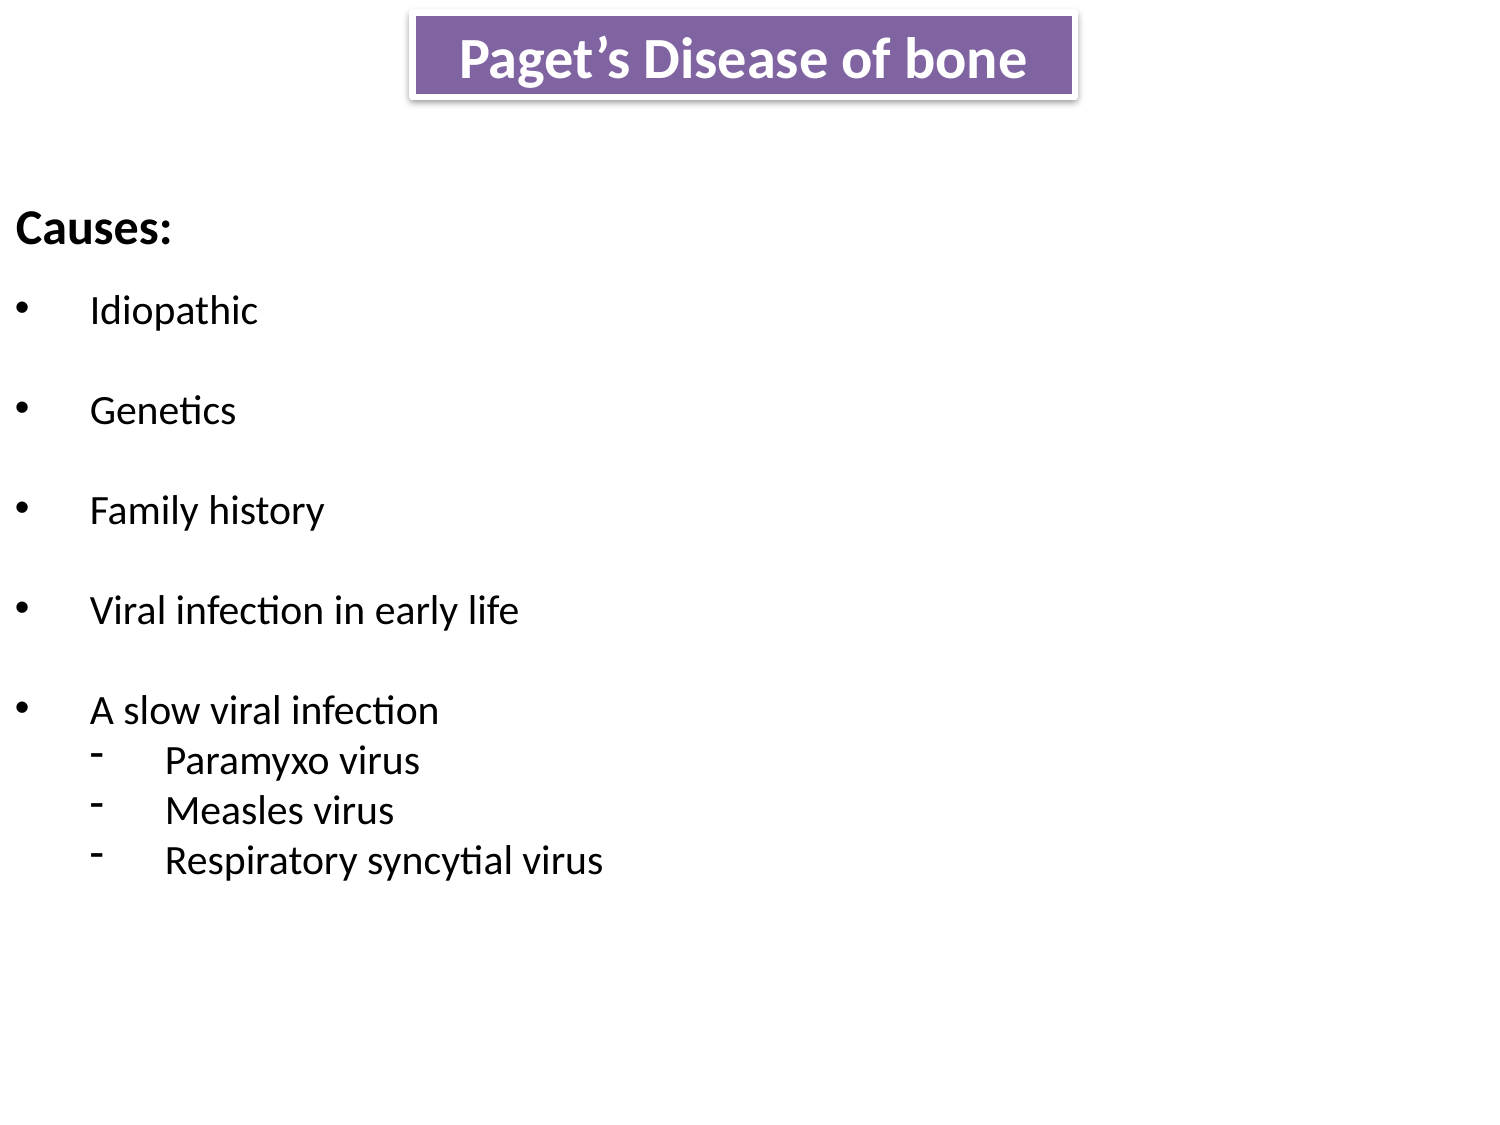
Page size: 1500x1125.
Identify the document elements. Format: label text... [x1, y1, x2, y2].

text_box Causes: [1, 187, 188, 263]
text_box Idiopathic Genetics Family history Viral infection in early life A slow viral infection Paramyxo virus Measles virus Respiratory syncytial virus [0, 275, 1500, 940]
text_box Paget’s Disease of bone [409, 9, 1078, 100]
